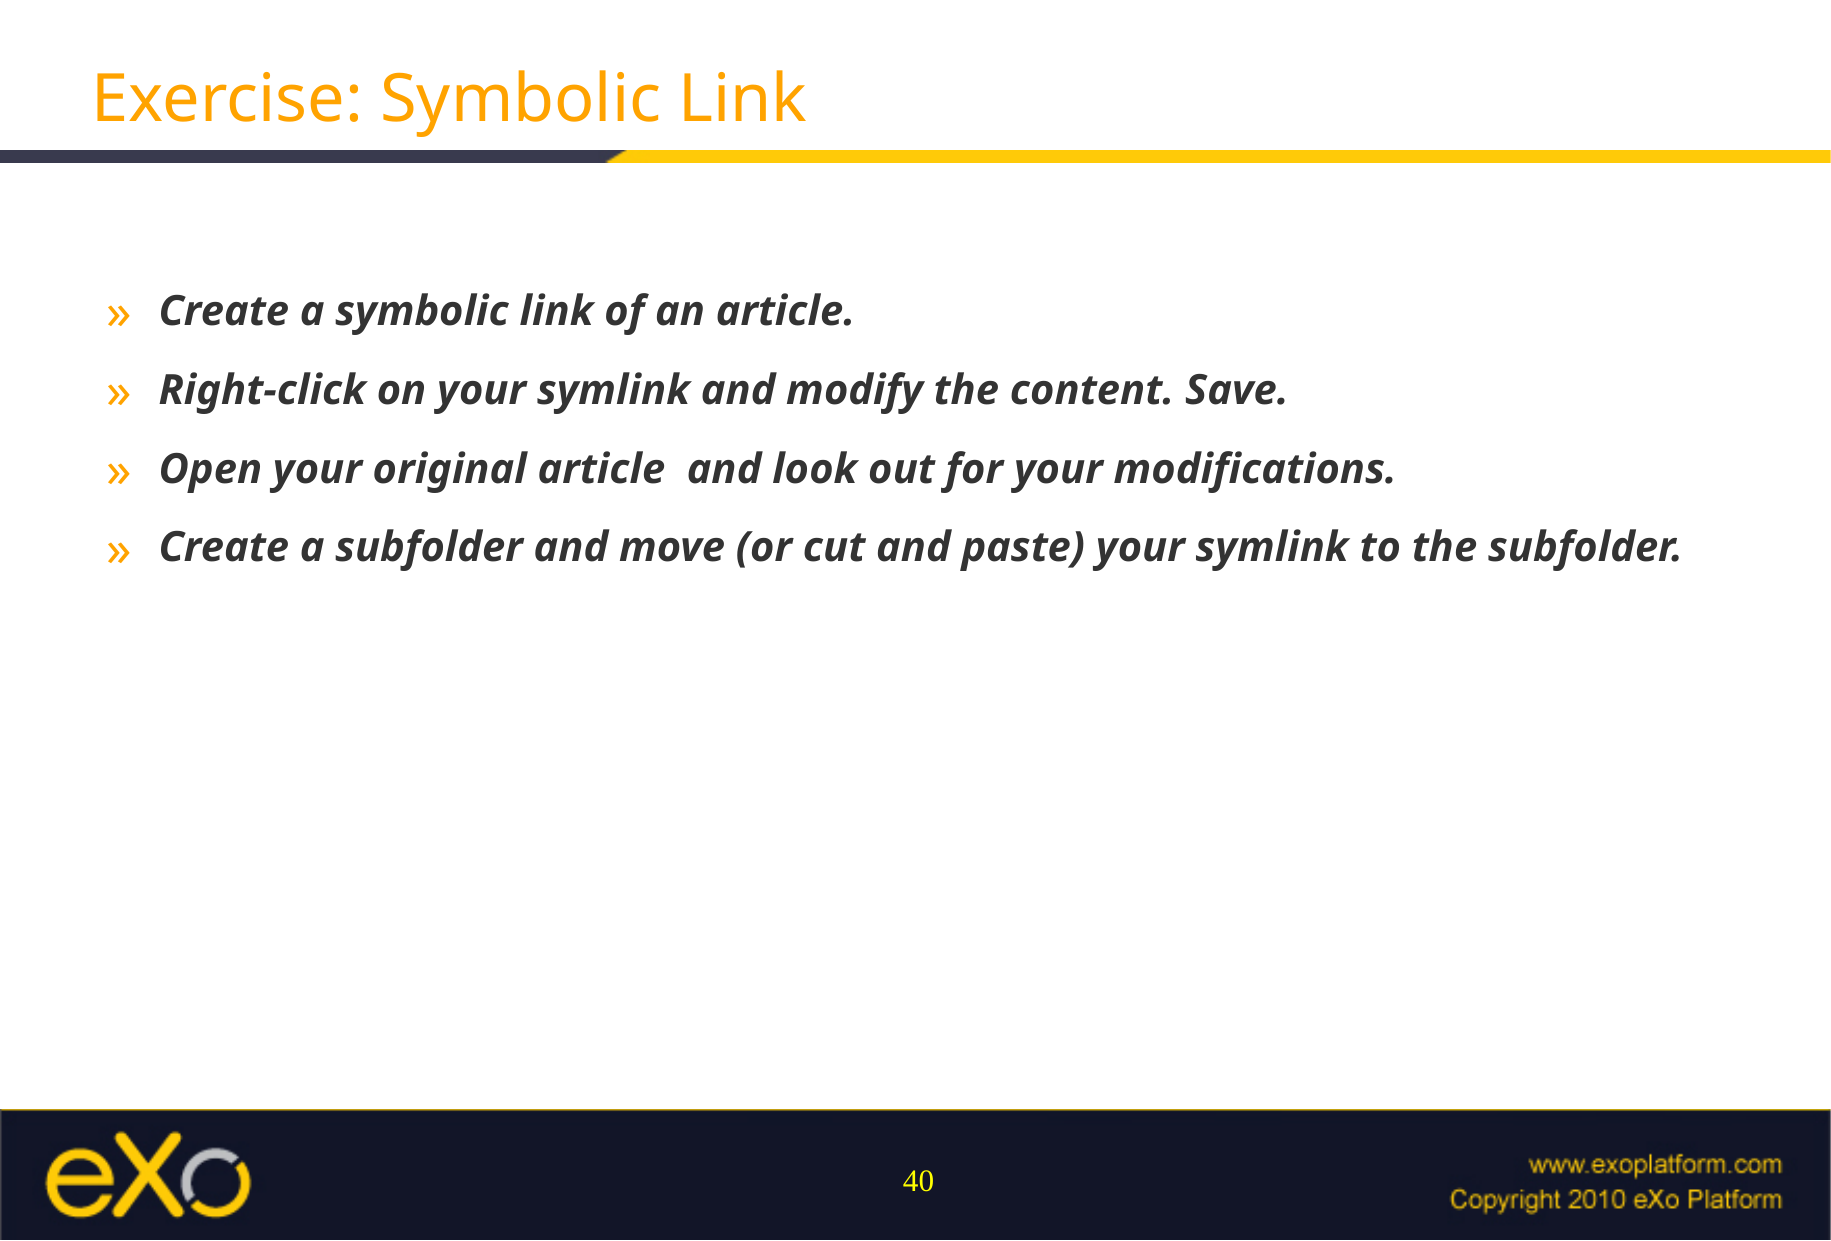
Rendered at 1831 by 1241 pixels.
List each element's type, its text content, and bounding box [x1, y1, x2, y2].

picture [0, 1109, 1831, 1240]
picture [0, 150, 1831, 163]
text_box Exercise: Symbolic Link [91, 49, 1740, 151]
text_box Create a symbolic link of an article. Right-click on your symlink and modify the content. Save. Open your original article and look out for your modifications. Create a subfolder and move (or cut and paste) your symlink to the subfolder. [71, 186, 1767, 1078]
